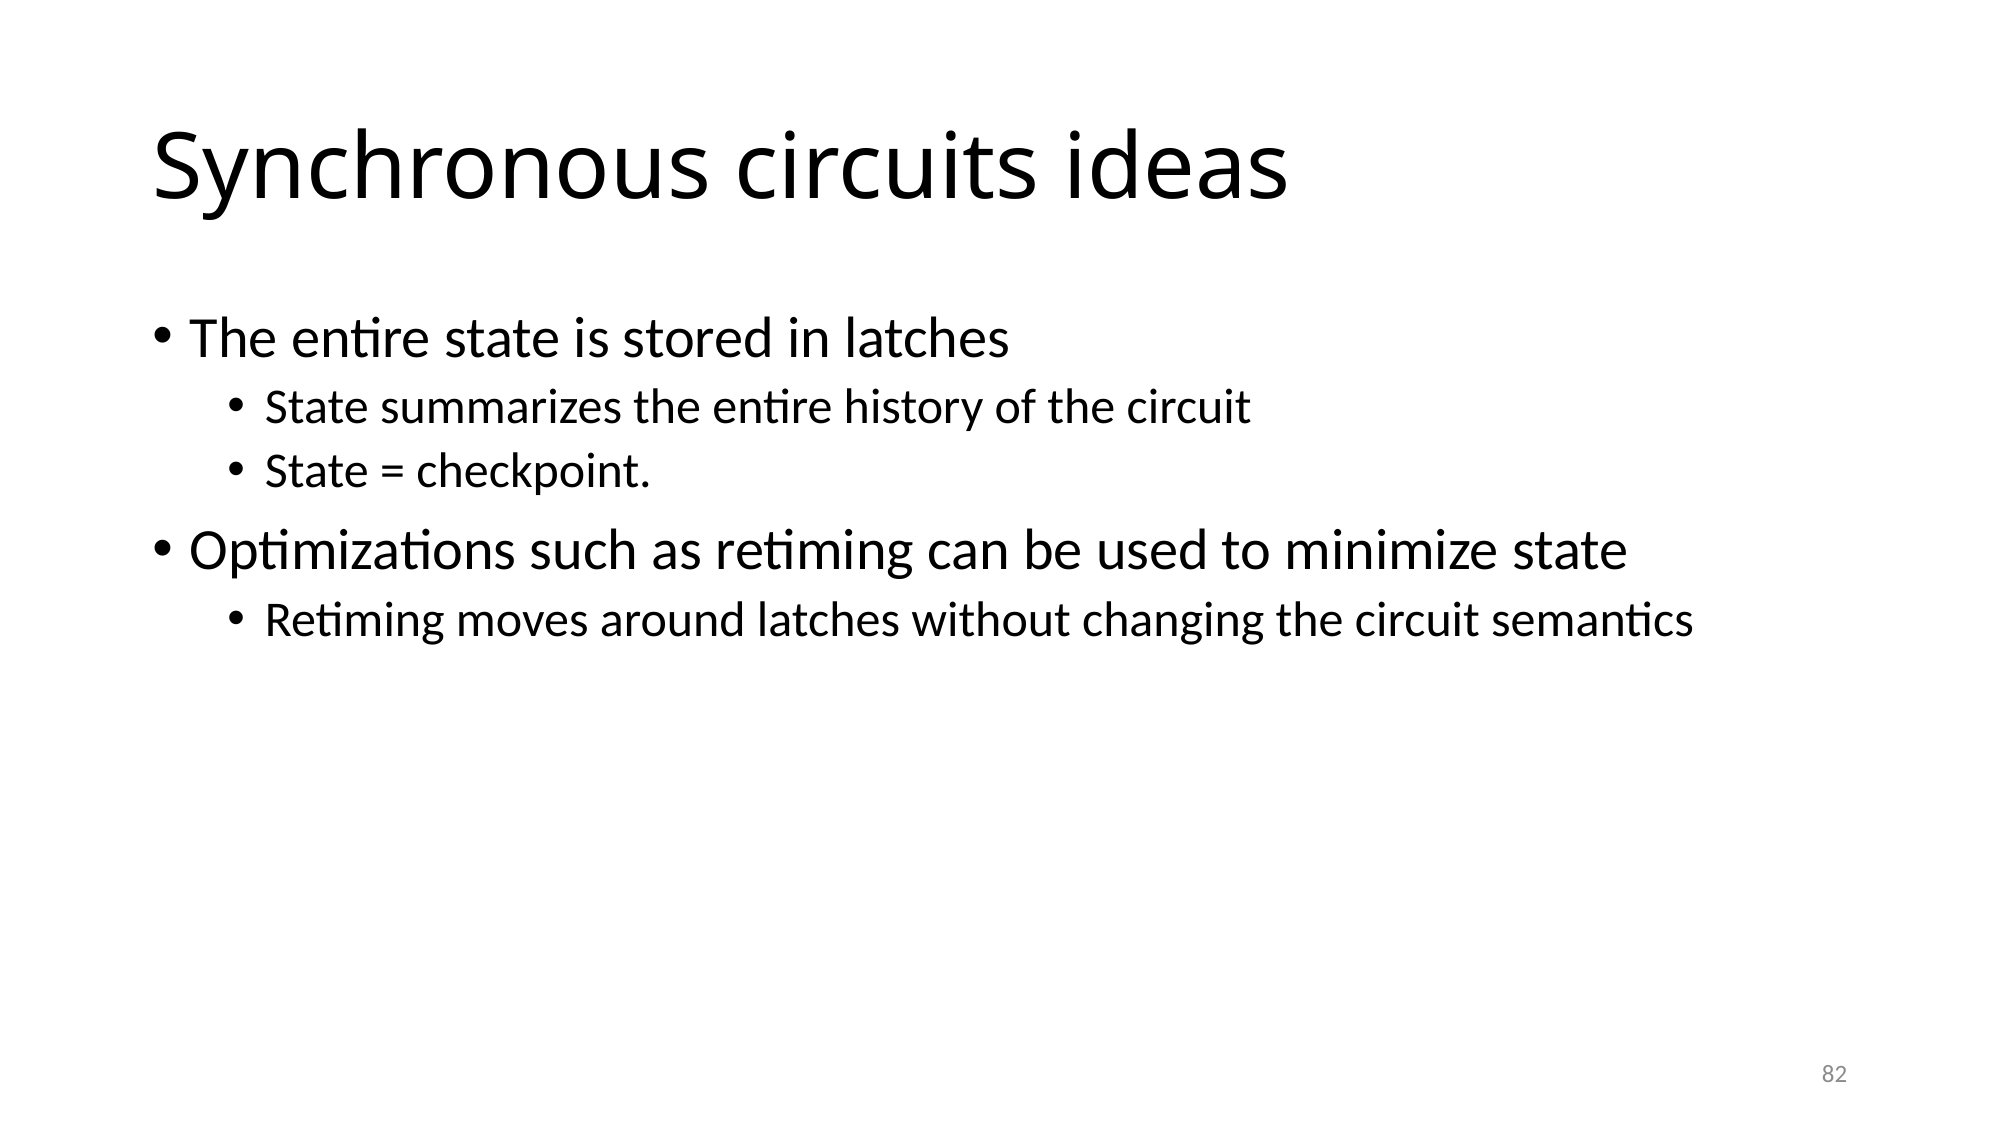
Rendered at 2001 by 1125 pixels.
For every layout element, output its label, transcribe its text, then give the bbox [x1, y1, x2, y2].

list The entire state is stored in latches State summarizes the entire history of the circuit State = checkpoint. Optimizations such as retiming can be used to minimize state Retiming moves around latches without changing the circuit semantics [137, 299, 1863, 1014]
title Synchronous circuits ideas [137, 59, 1863, 278]
slide_number 82 [1798, 1042, 1863, 1103]
